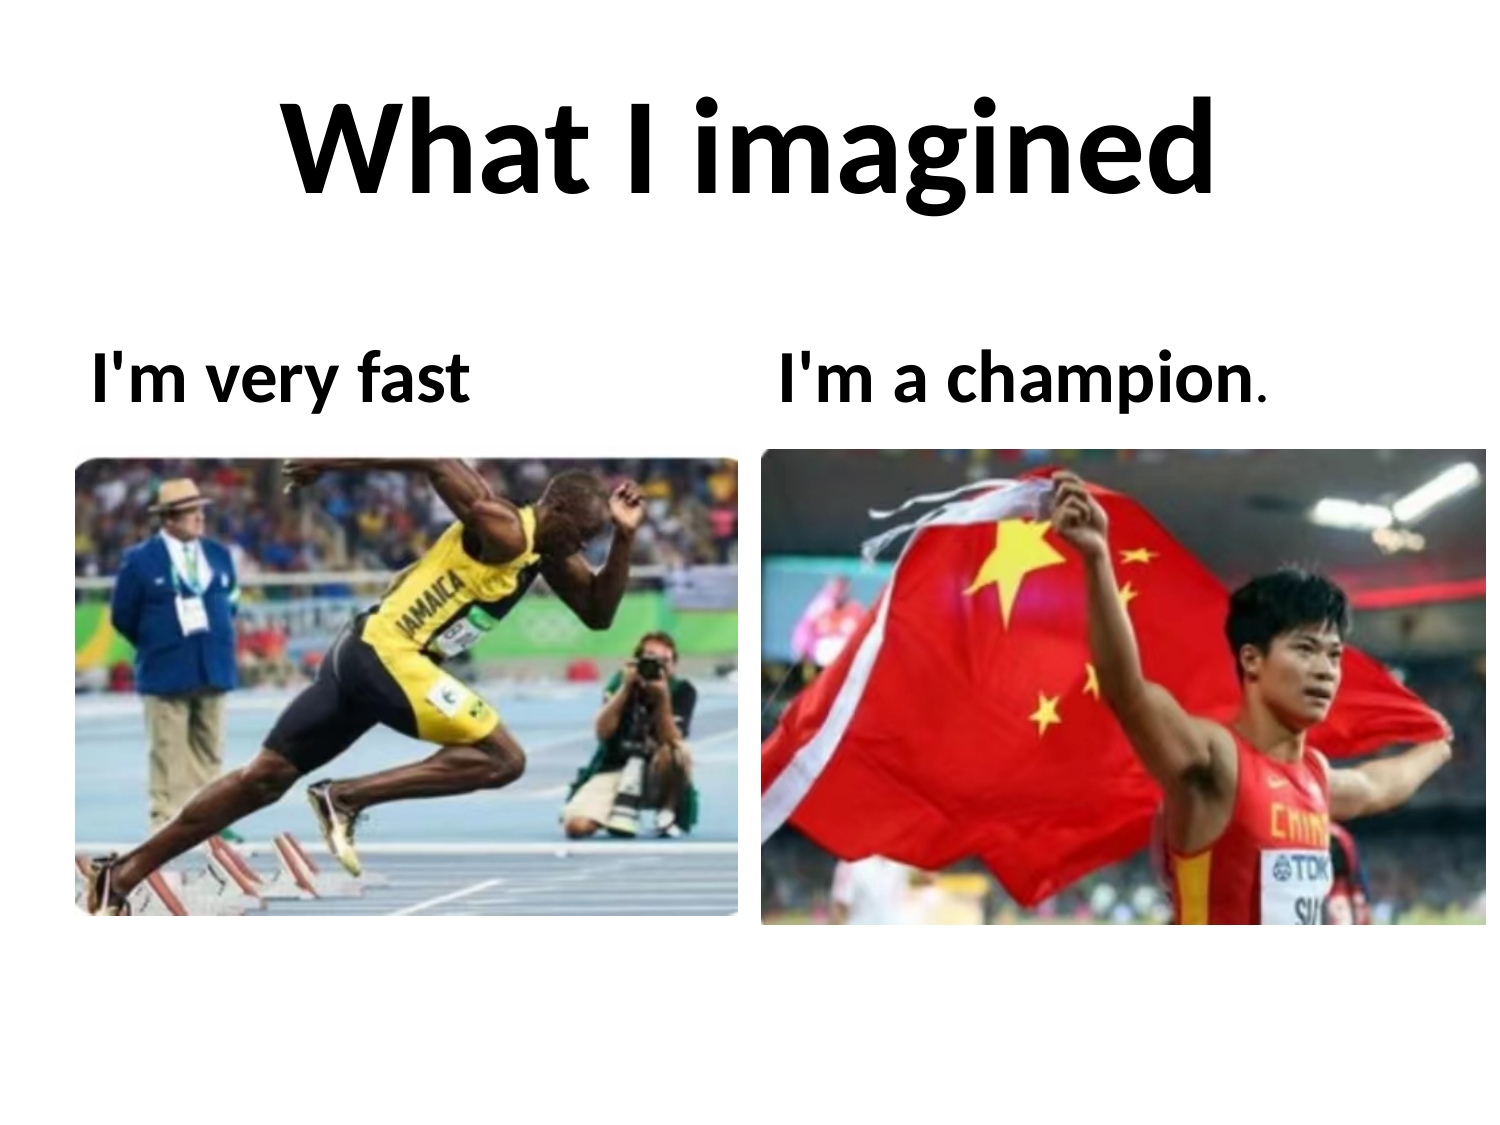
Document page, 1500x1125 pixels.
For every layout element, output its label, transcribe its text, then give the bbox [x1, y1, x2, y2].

title What I imagined [75, 45, 1425, 233]
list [761, 449, 1486, 926]
list I'm a champion. [761, 251, 1425, 425]
list I'm very fast [75, 251, 738, 425]
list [74, 445, 738, 917]
